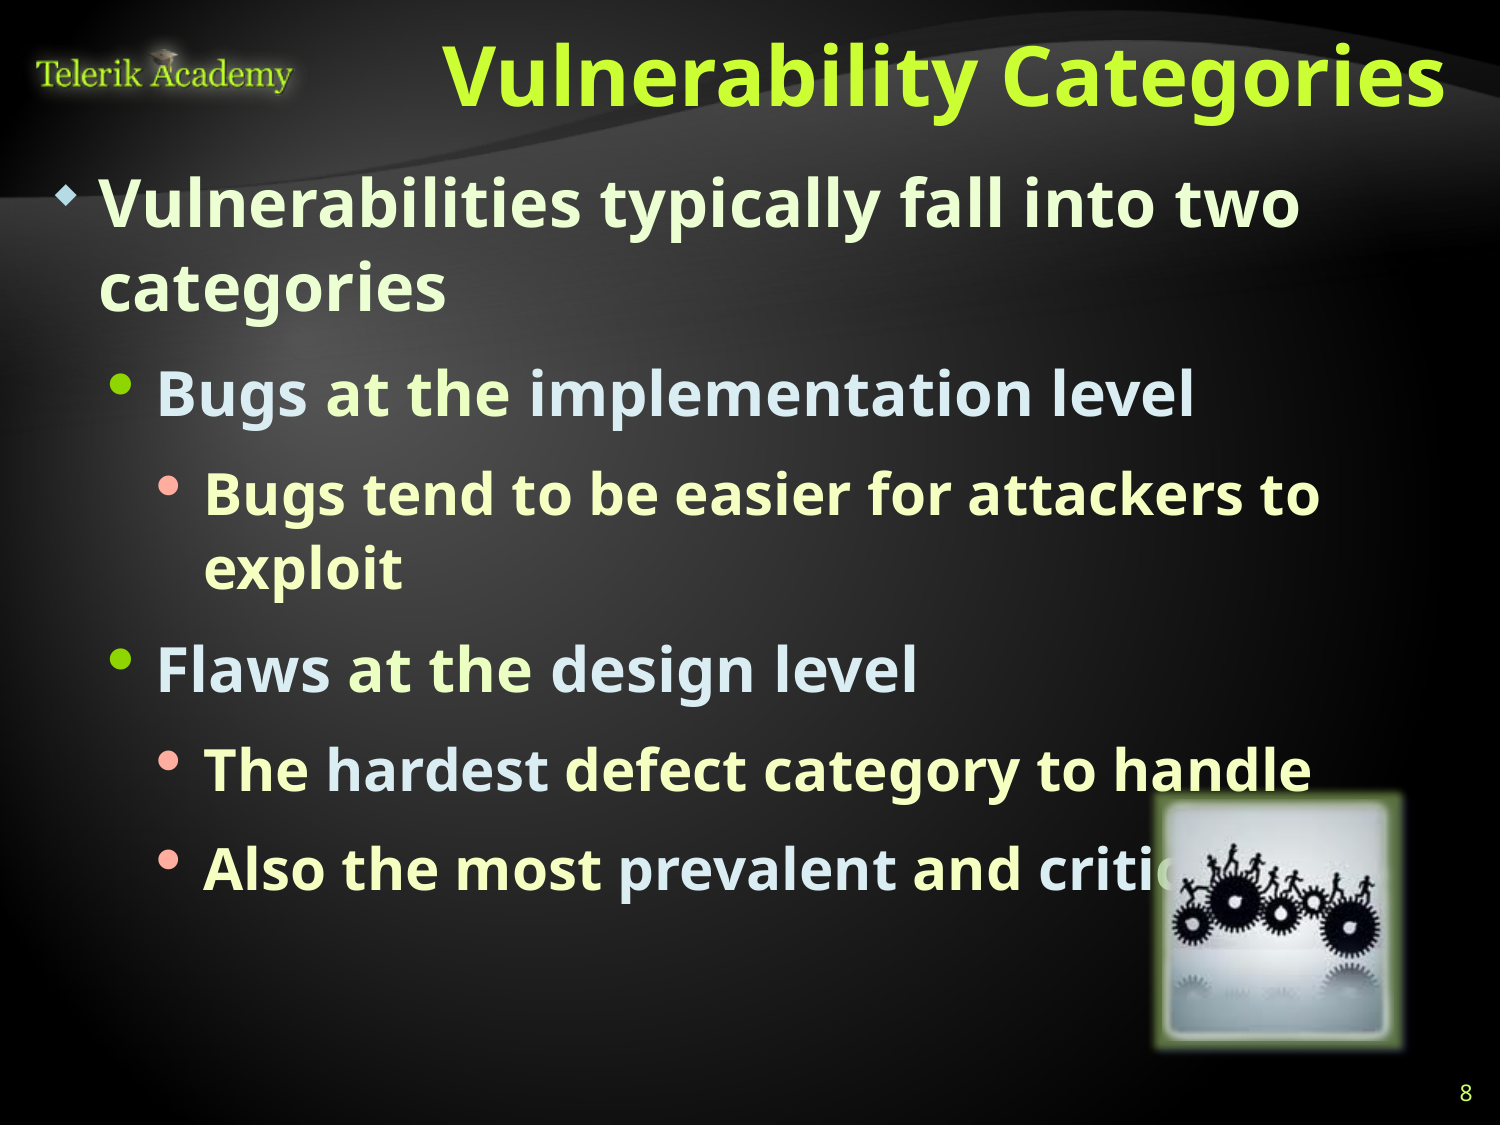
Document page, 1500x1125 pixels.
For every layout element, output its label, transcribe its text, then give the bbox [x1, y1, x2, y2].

list Vulnerabilities typically fall into two categories Bugs at the implementation level Bugs tend to be easier for attackers to exploit Flaws at the design level The hardest defect category to handle Also the most prevalent and critical [37, 149, 1463, 1100]
picture [0, 0, 1500, 1125]
title Vulnerability Categories [300, 12, 1463, 149]
slide_number 8 [1412, 1074, 1488, 1113]
